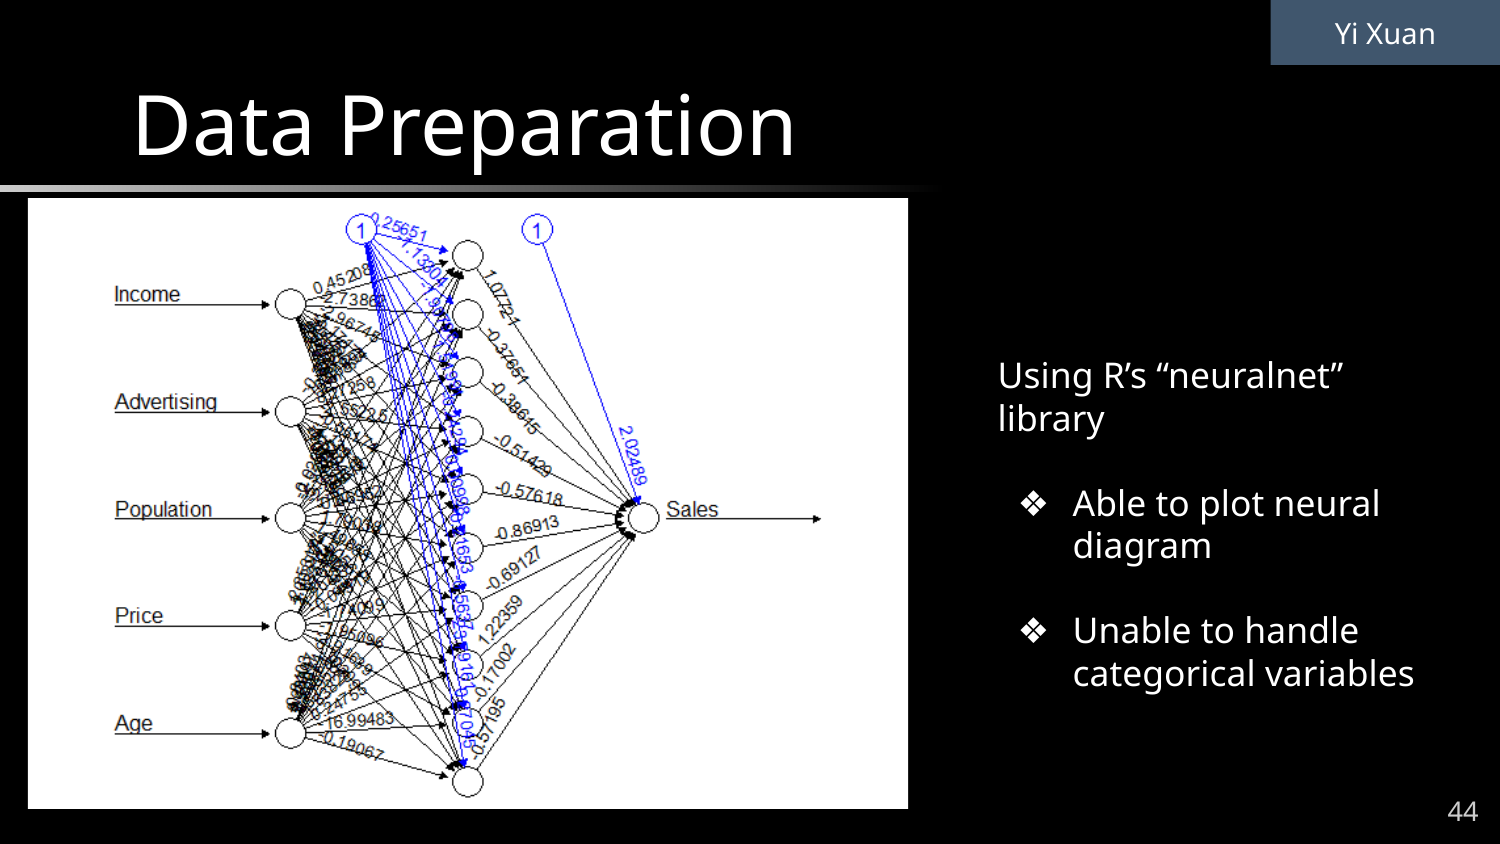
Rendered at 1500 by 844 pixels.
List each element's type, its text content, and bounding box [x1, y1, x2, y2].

title Data Preparation [116, 56, 1384, 152]
text_box Yi Xuan [1270, 0, 1500, 65]
picture [27, 198, 909, 810]
slide_number 44 [1403, 779, 1494, 844]
text_box Using R’s “neuralnet” library Able to plot neural diagram Unable to handle categorical variables [982, 338, 1446, 709]
